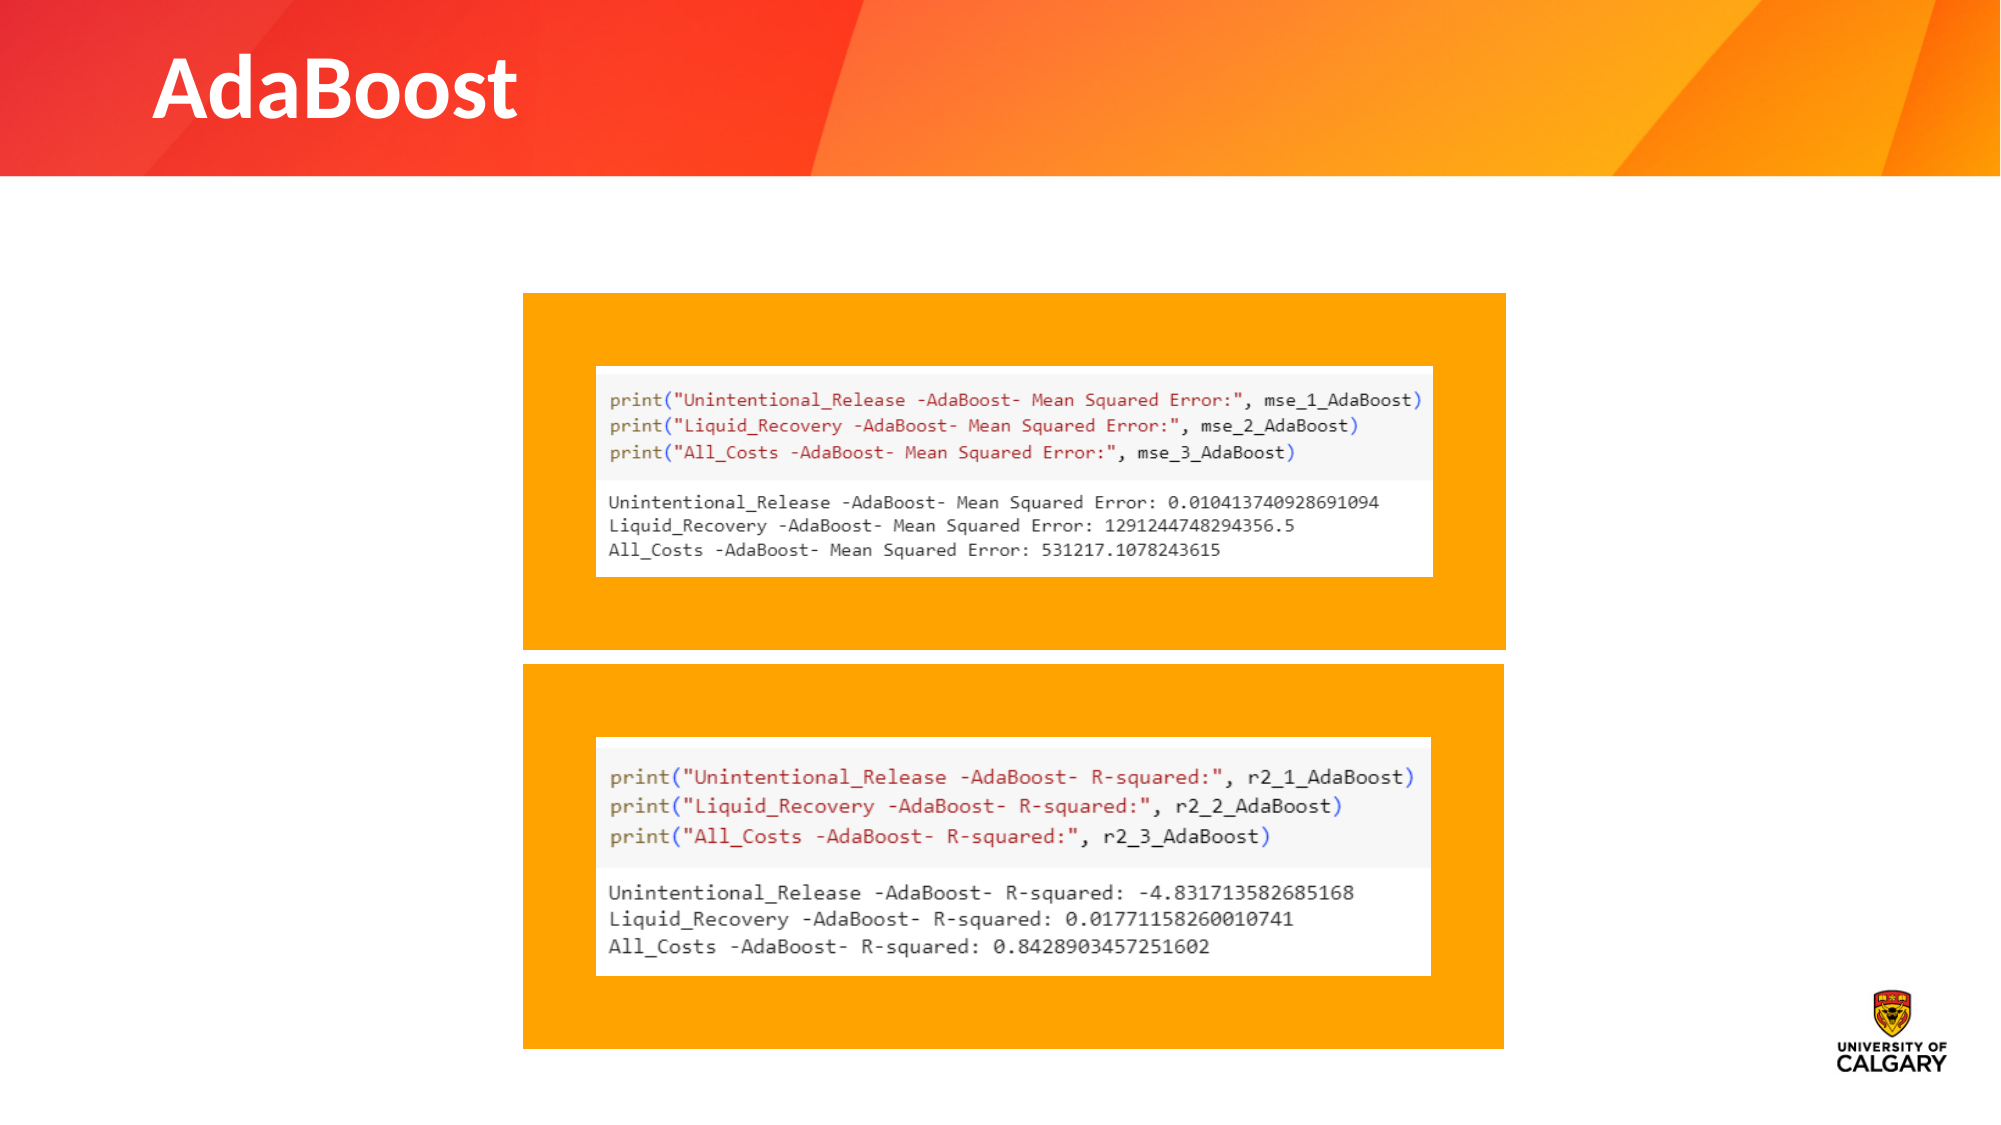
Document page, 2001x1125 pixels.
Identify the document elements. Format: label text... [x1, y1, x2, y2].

title AdaBoost [137, 37, 1863, 157]
picture [0, 0, 2001, 1125]
